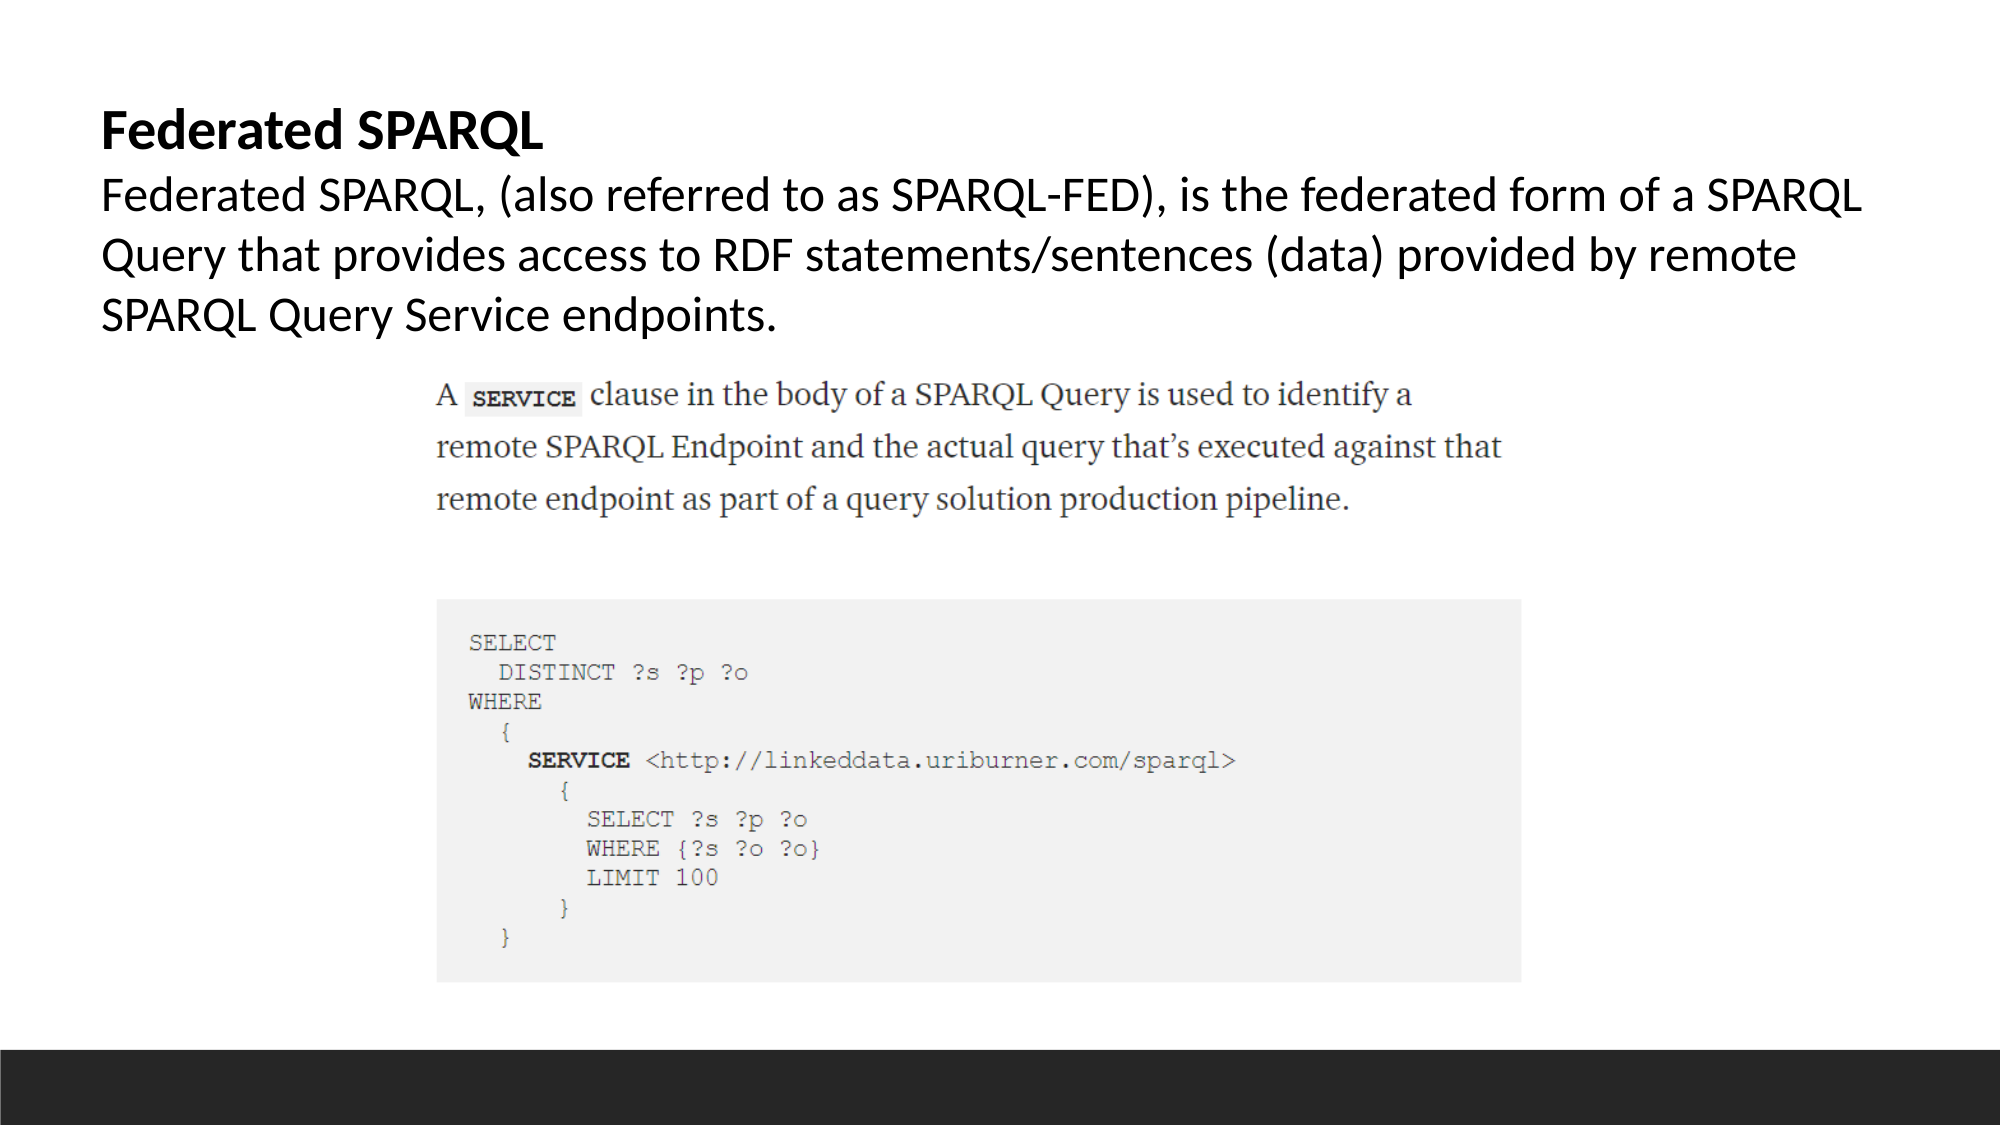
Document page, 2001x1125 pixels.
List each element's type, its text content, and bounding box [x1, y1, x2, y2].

picture [396, 351, 1547, 1015]
text_box Federated SPARQL Federated SPARQL, (also referred to as SPARQL-FED), is the federated form of a SPARQL Query that provides access to RDF statements/sentences (data) provided by remote SPARQL Query Service endpoints. [86, 83, 1937, 349]
